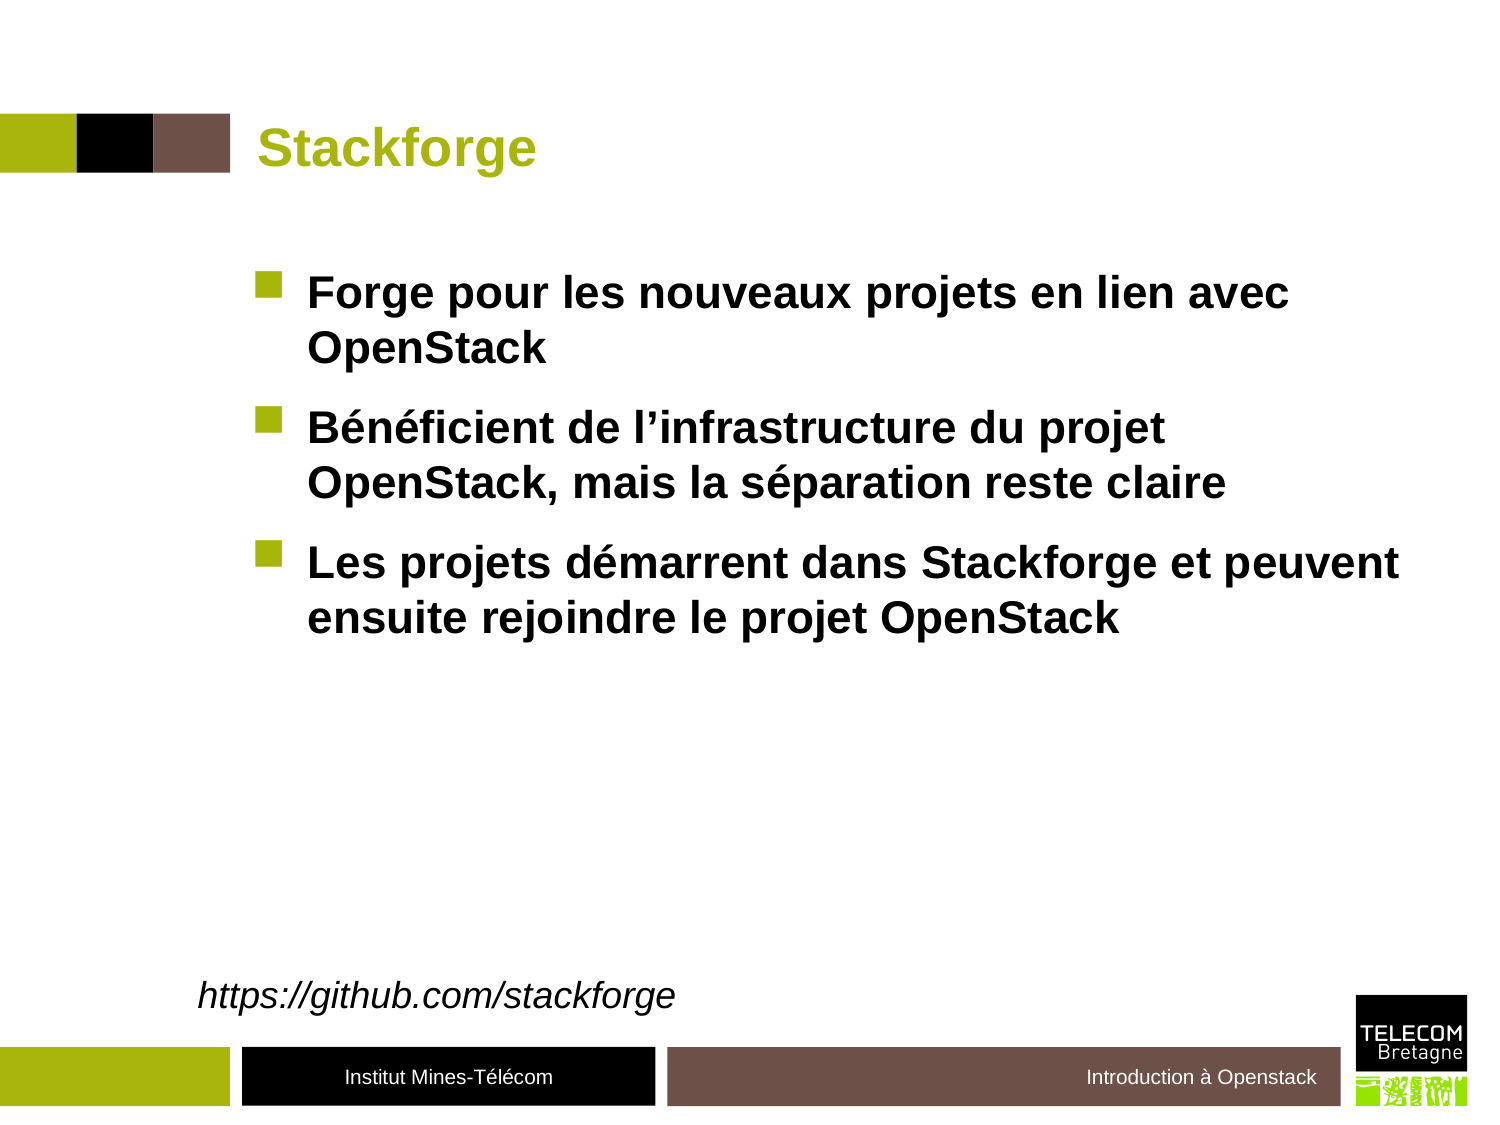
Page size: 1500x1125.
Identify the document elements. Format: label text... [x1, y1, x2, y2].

footer Introduction à Openstack [667, 1046, 1341, 1106]
title Stackforge [242, 0, 1425, 185]
list Forge pour les nouveaux projets en lien avec OpenStack Bénéﬁcient de l’infrastructure du projet OpenStack, mais la séparation reste claire Les projets démarrent dans Stackforge et peuvent ensuite rejoindre le projet OpenStack [236, 255, 1420, 882]
text_box https://github.com/stackforge [183, 964, 880, 1024]
picture [1352, 991, 1471, 1110]
